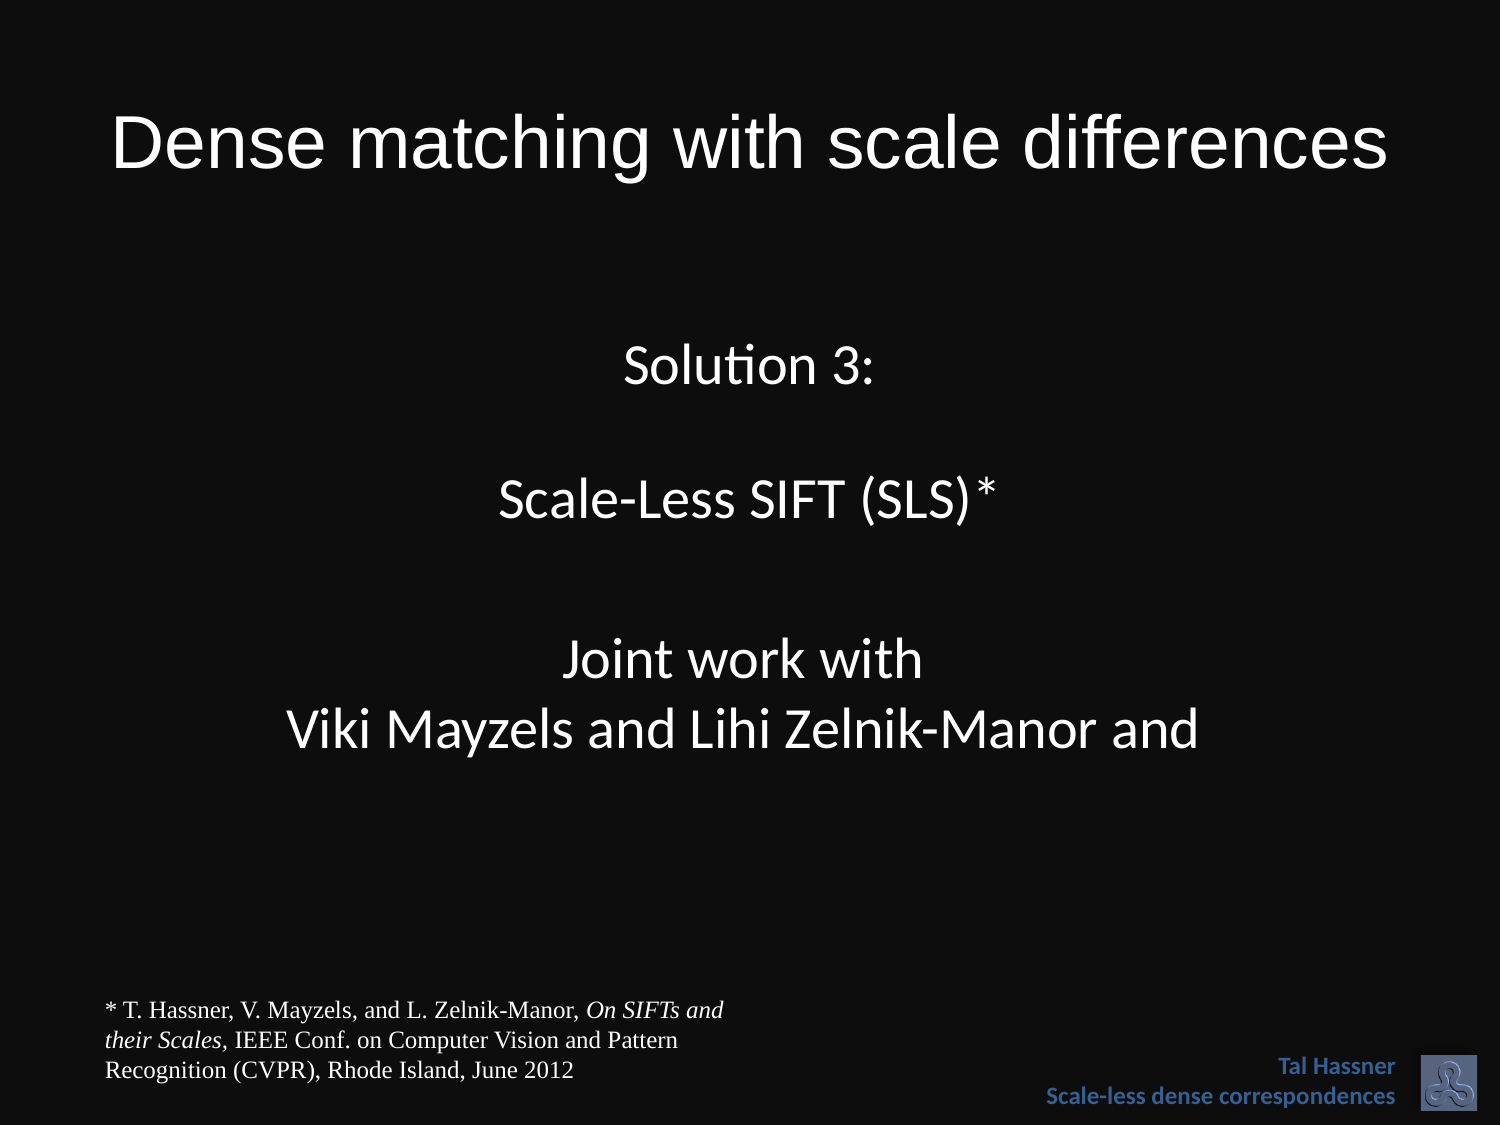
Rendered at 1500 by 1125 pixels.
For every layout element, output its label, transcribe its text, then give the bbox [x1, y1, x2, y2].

text_box Joint work with Viki Mayzels and Lihi Zelnik-Manor and [233, 612, 1267, 768]
text_box Scale-Less SIFT (SLS)* [280, 452, 1220, 538]
text_box Solution 3: [605, 318, 895, 404]
title Dense matching with scale differences [74, 44, 1426, 233]
text_box * T. Hassner, V. Mayzels, and L. Zelnik-Manor, On SIFTs and their Scales, IEEE Conf. on Computer Vision and Pattern Recognition (CVPR), Rhode Island, June 2012 [90, 986, 752, 1091]
